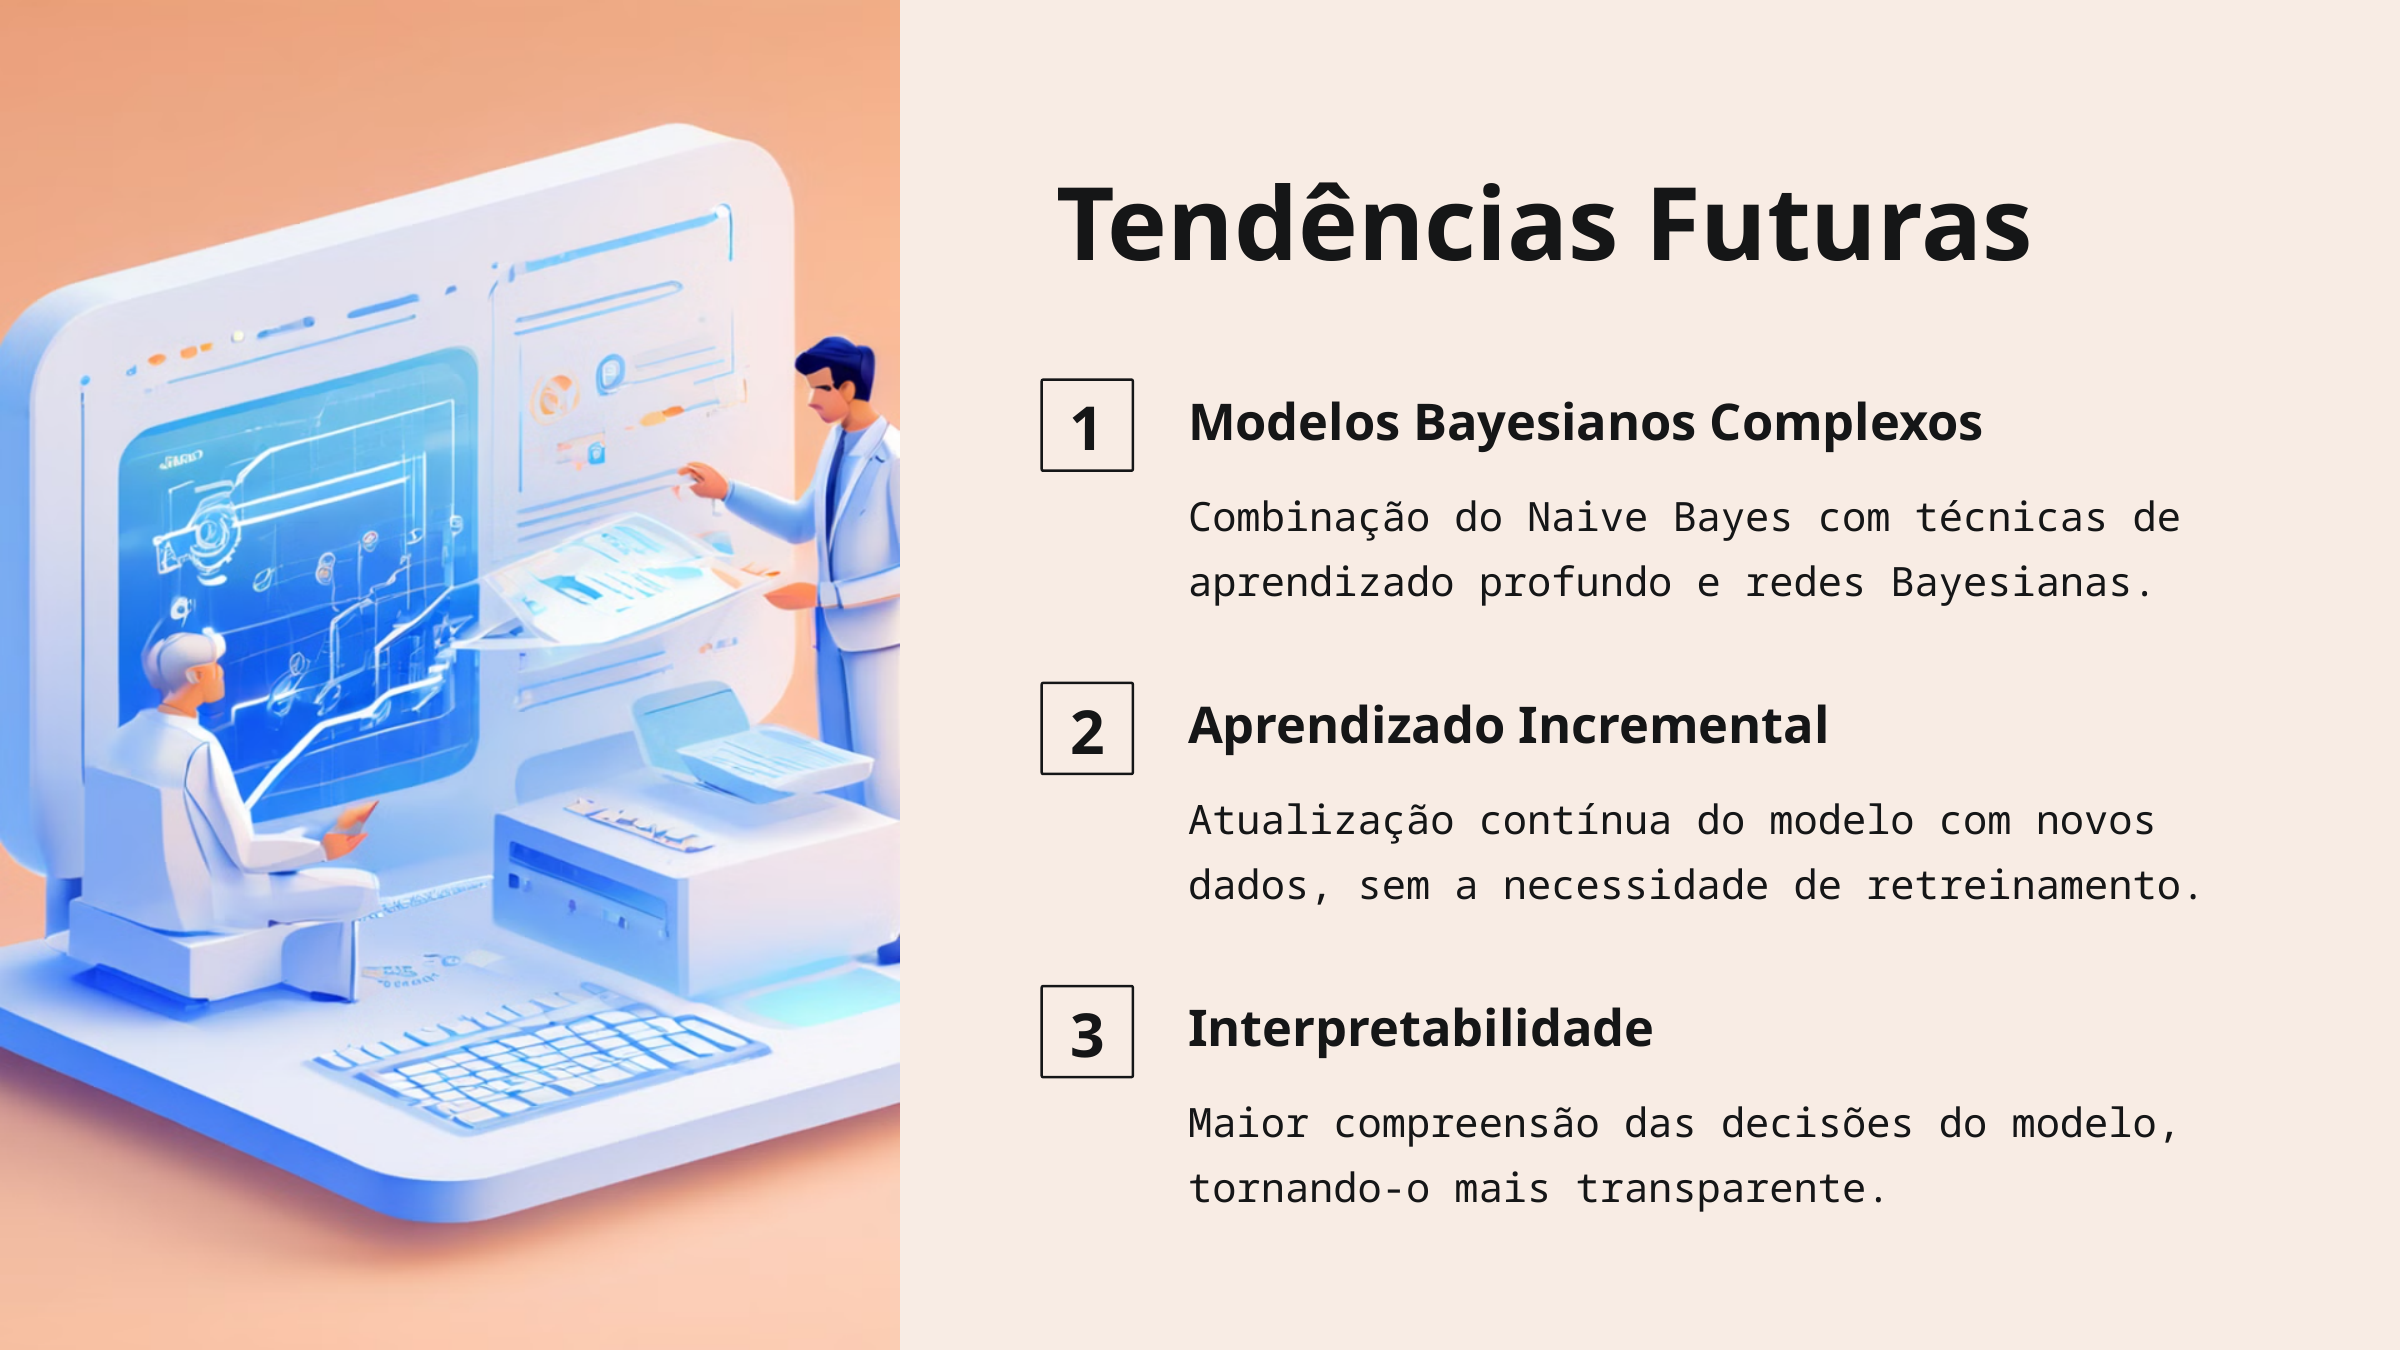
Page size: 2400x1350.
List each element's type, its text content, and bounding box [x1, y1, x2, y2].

text_box 2 [1068, 698, 1106, 759]
text_box Maior compreensão das decisões do modelo, tornando-o mais transparente. [1173, 1073, 2259, 1204]
text_box Combinação do Naive Bayes com técnicas de aprendizado profundo e redes Bayesianas. [1173, 467, 2259, 597]
text_box [1041, 682, 1133, 774]
text_box 3 [1068, 1001, 1106, 1062]
text_box Atualização contínua do modelo com novos dados, sem a necessidade de retreinamento. [1173, 770, 2259, 901]
text_box Modelos Bayesianos Complexos [1173, 379, 2050, 443]
text_box Aprendizado Incremental [1173, 682, 1876, 747]
text_box 1 [1074, 394, 1100, 456]
text_box Tendências Futuras [1041, 146, 2115, 274]
text_box Interpretabilidade [1173, 985, 1680, 1050]
picture [0, 0, 900, 1350]
text_box [1041, 379, 1133, 471]
text_box [900, 0, 2400, 1350]
text_box [1041, 986, 1133, 1078]
